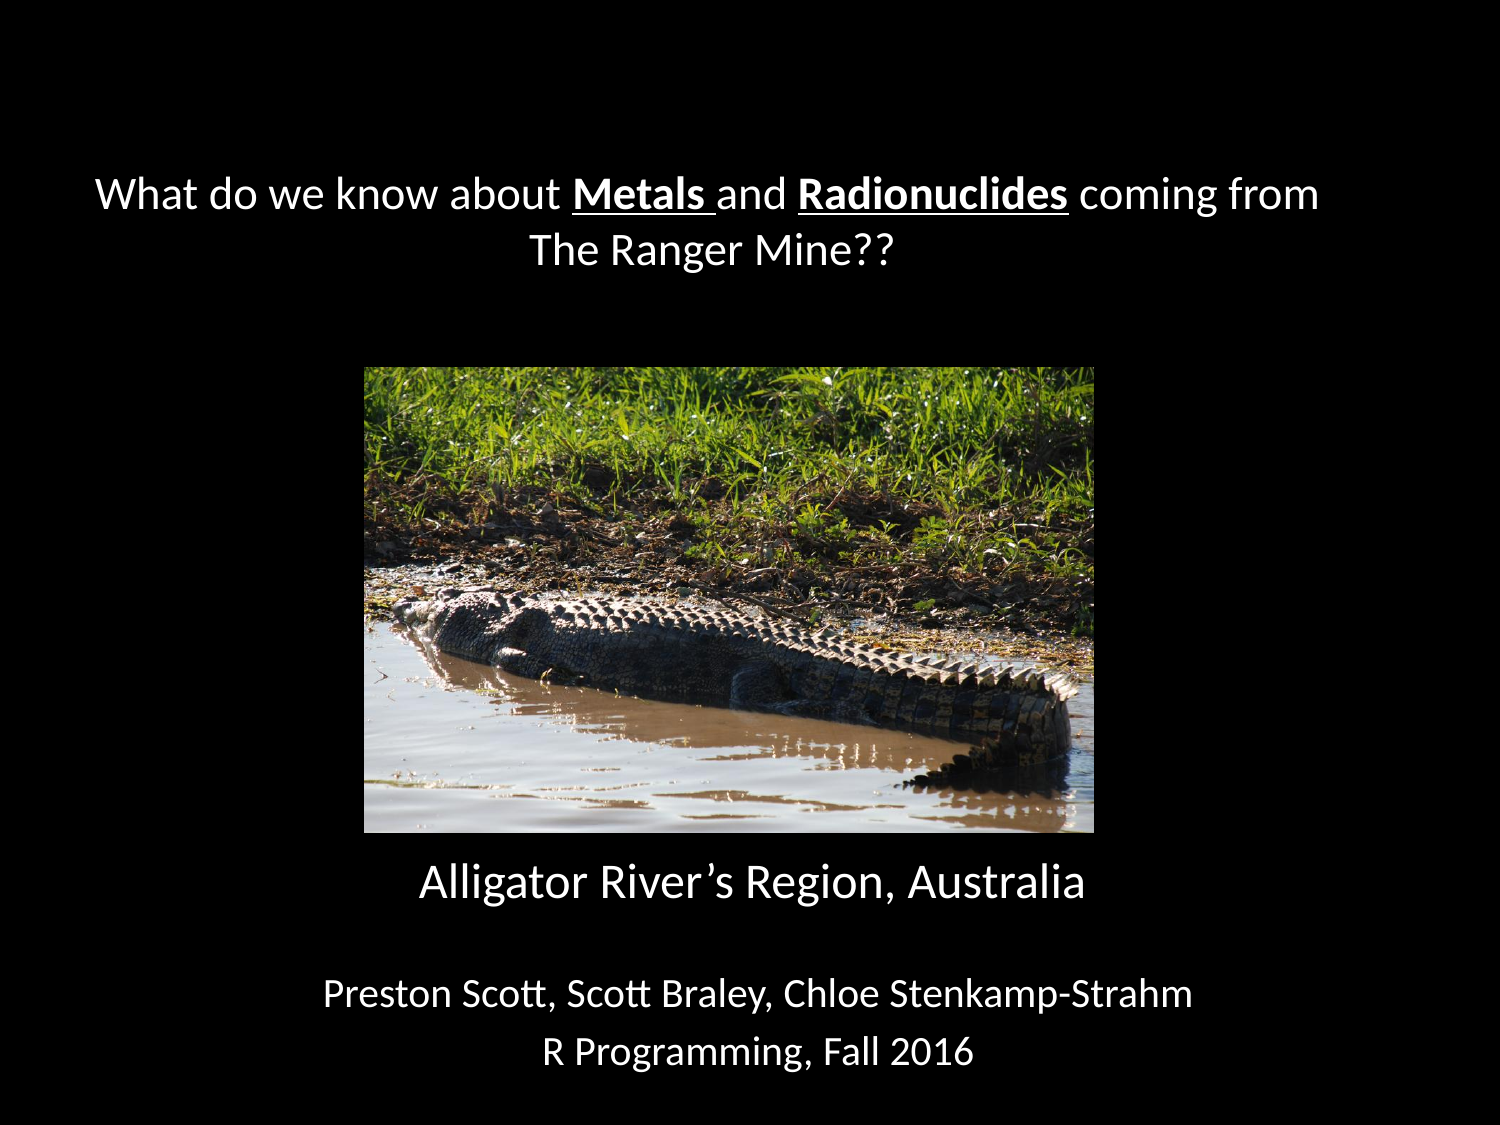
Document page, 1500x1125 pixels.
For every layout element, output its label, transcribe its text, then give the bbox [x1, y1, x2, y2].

picture [364, 367, 1094, 833]
text_box Alligator River’s Region, Australia [404, 841, 1102, 916]
subtitle Preston Scott, Scott Braley, Chloe Stenkamp-Strahm R Programming, Fall 2016 [0, 957, 1500, 1125]
title What do we know about Metals and Radionuclides coming from The Ranger Mine?? [75, 126, 1351, 368]
